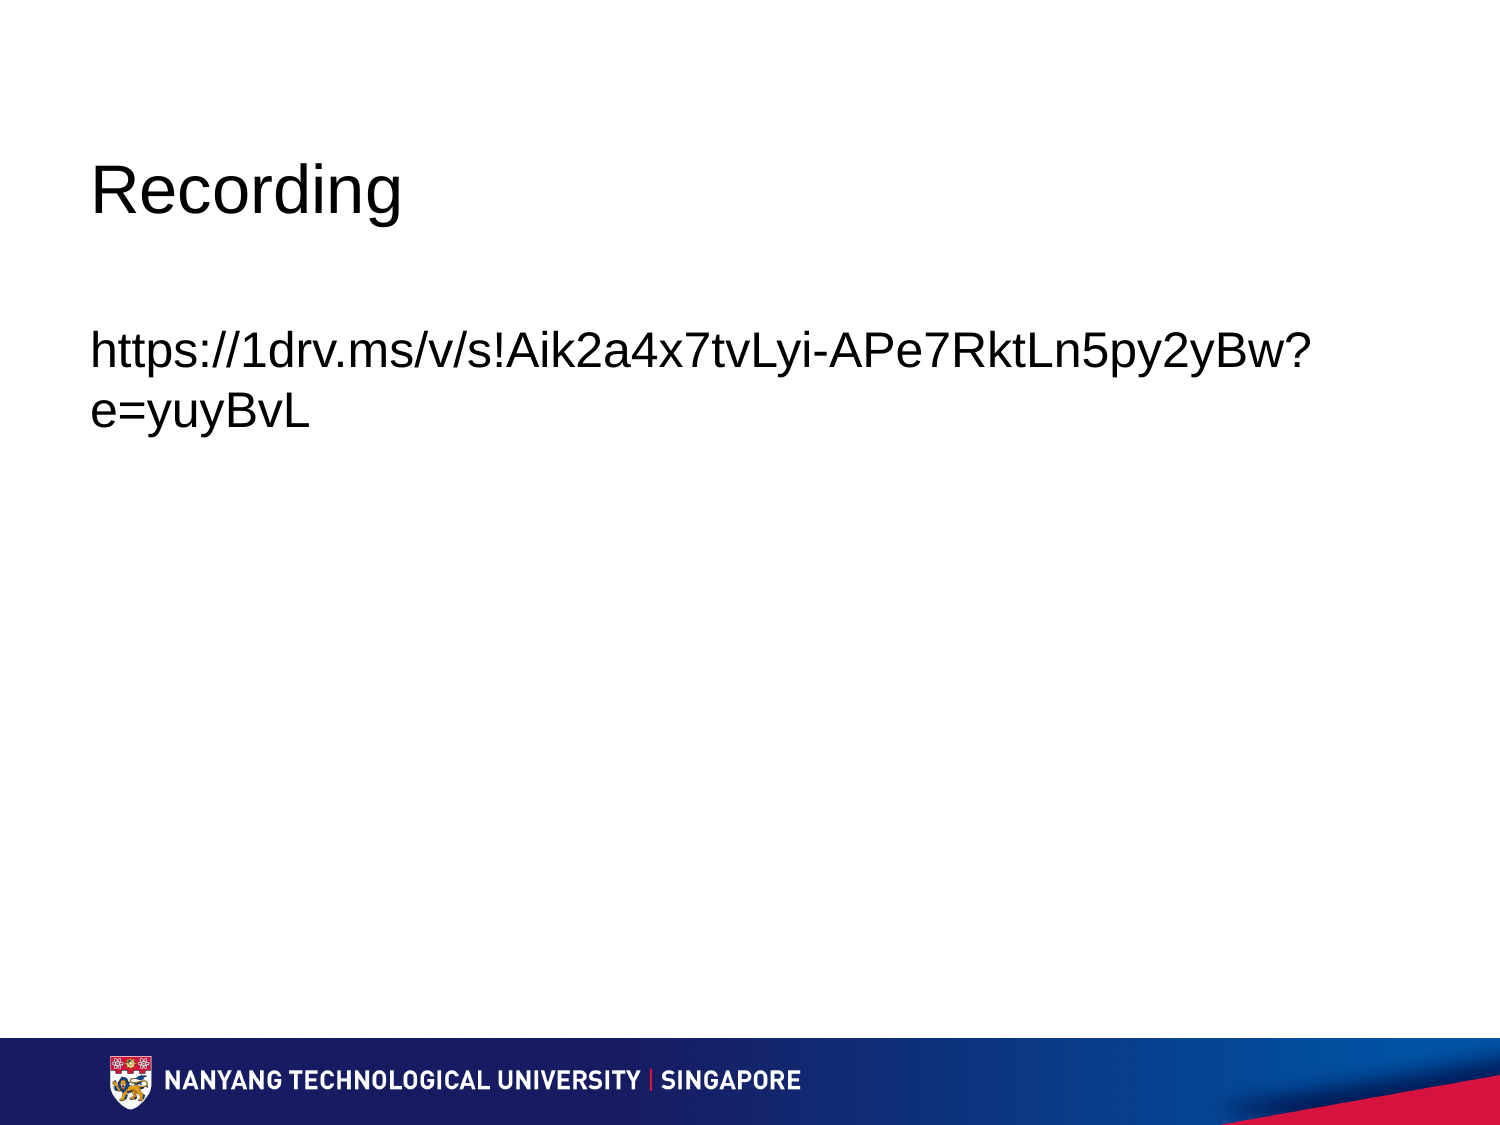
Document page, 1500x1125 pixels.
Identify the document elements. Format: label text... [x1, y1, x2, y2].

picture [0, 1038, 1500, 1125]
list https://1drv.ms/v/s!Aik2a4x7tvLyi-APe7RktLn5py2yBw?e=yuyBvL [75, 309, 1425, 946]
title Recording [75, 92, 1425, 280]
